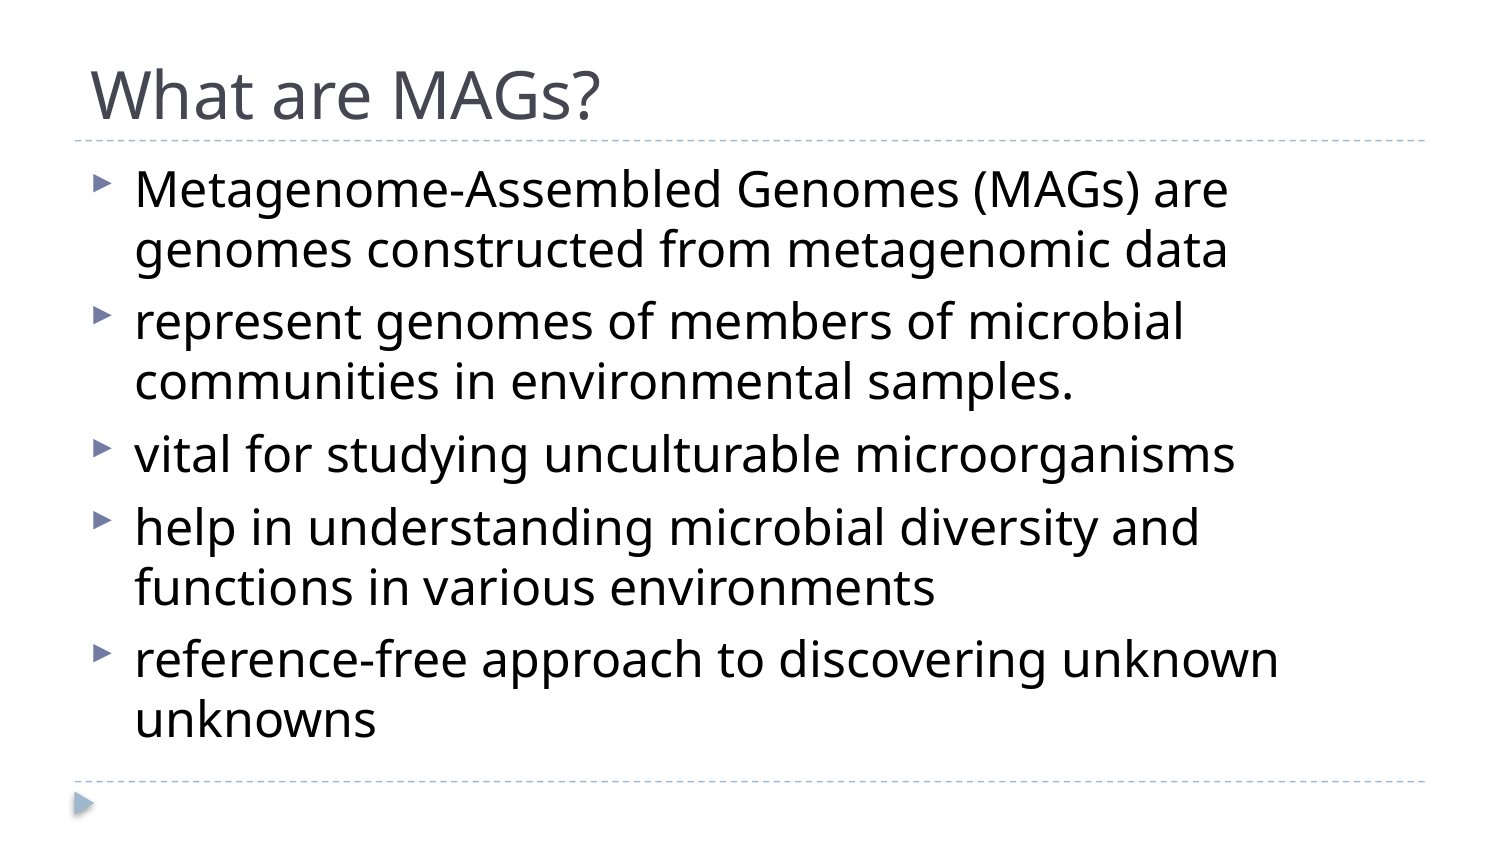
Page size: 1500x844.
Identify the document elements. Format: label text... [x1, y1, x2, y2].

title What are MAGs? [75, 18, 1425, 141]
list Metagenome-Assembled Genomes (MAGs) are genomes constructed from metagenomic data represent genomes of members of microbial communities in environmental samples. vital for studying unculturable microorganisms help in understanding microbial diversity and functions in various environments reference-free approach to discovering unknown unknowns [75, 150, 1425, 758]
